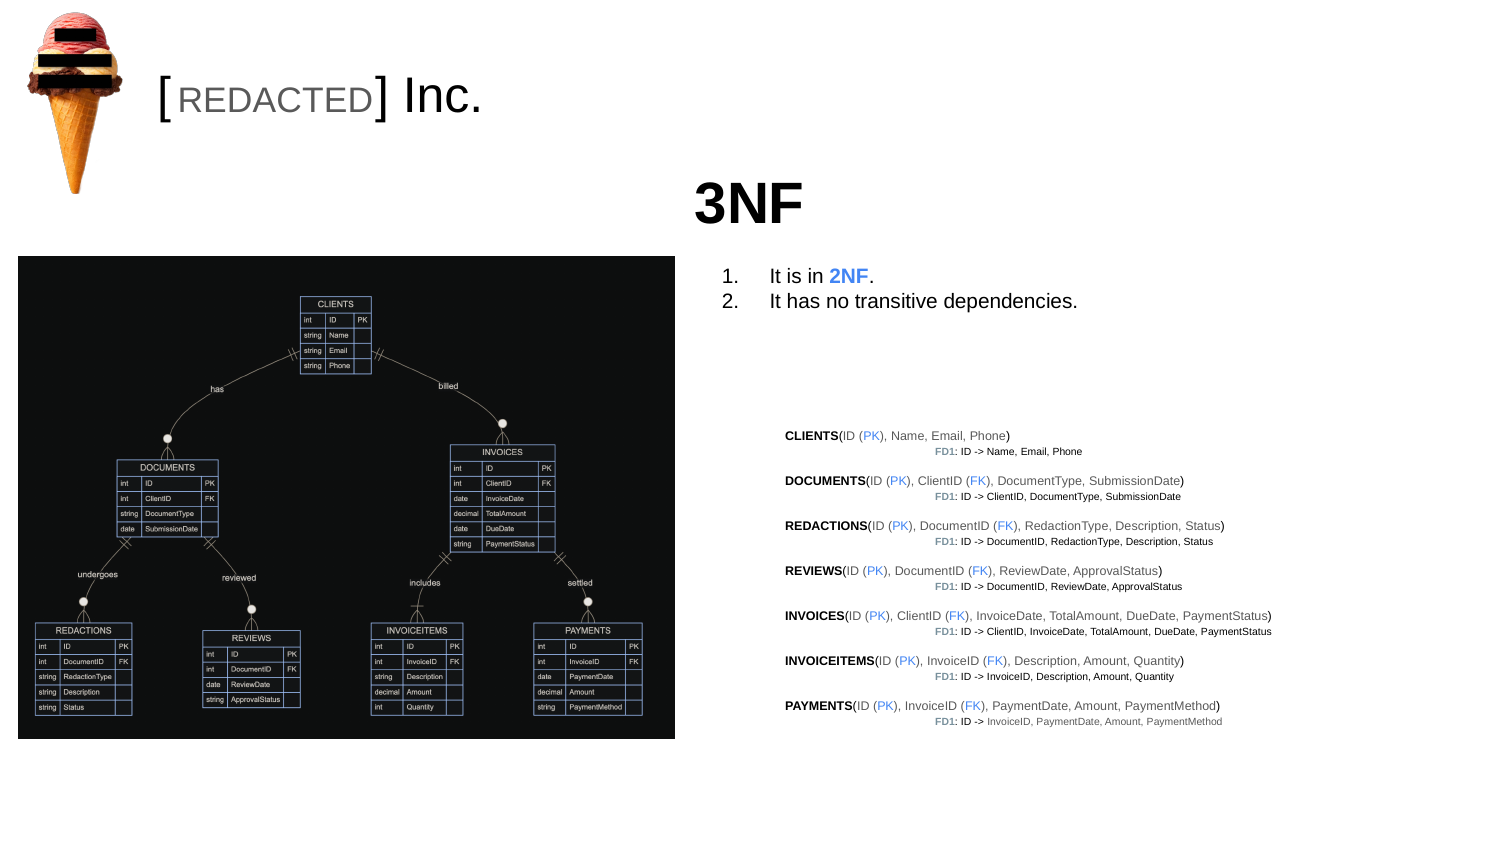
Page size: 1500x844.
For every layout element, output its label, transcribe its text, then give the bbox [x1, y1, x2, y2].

picture [22, 8, 128, 196]
title [ ] Inc. [132, 16, 514, 138]
text_box CLIENTS(ID (PK), Name, Email, Phone) FD1: ID -> Name, Email, Phone DOCUMENTS(ID (PK), ClientID (FK), DocumentType, SubmissionDate) FD1: ID -> ClientID, DocumentType, SubmissionDate REDACTIONS(ID (PK), DocumentID (FK), RedactionType, Description, Status) FD1: ID -> DocumentID, RedactionType, Description, Status REVIEWS(ID (PK), DocumentID (FK), ReviewDate, ApprovalStatus) FD1: ID -> DocumentID, ReviewDate, ApprovalStatus INVOICES(ID (PK), ClientID (FK), InvoiceDate, TotalAmount, DueDate, PaymentStatus) FD1: ID -> ClientID, InvoiceDate, TotalAmount, DueDate, PaymentStatus INVOICEITEMS(ID (PK), InvoiceID (FK), Description, Amount, Quantity) FD1: ID -> InvoiceID, Description, Amount, Quantity PAYMENTS(ID (PK), InvoiceID (FK), PaymentDate, Amount, PaymentMethod) FD1: ID -> InvoiceID, PaymentDate, Amount, PaymentMethod [770, 412, 1304, 766]
text_box REDACTED [162, 61, 415, 127]
text_box 3NF It is in 2NF. It has no transitive dependencies. [679, 150, 1461, 431]
picture [18, 256, 676, 740]
